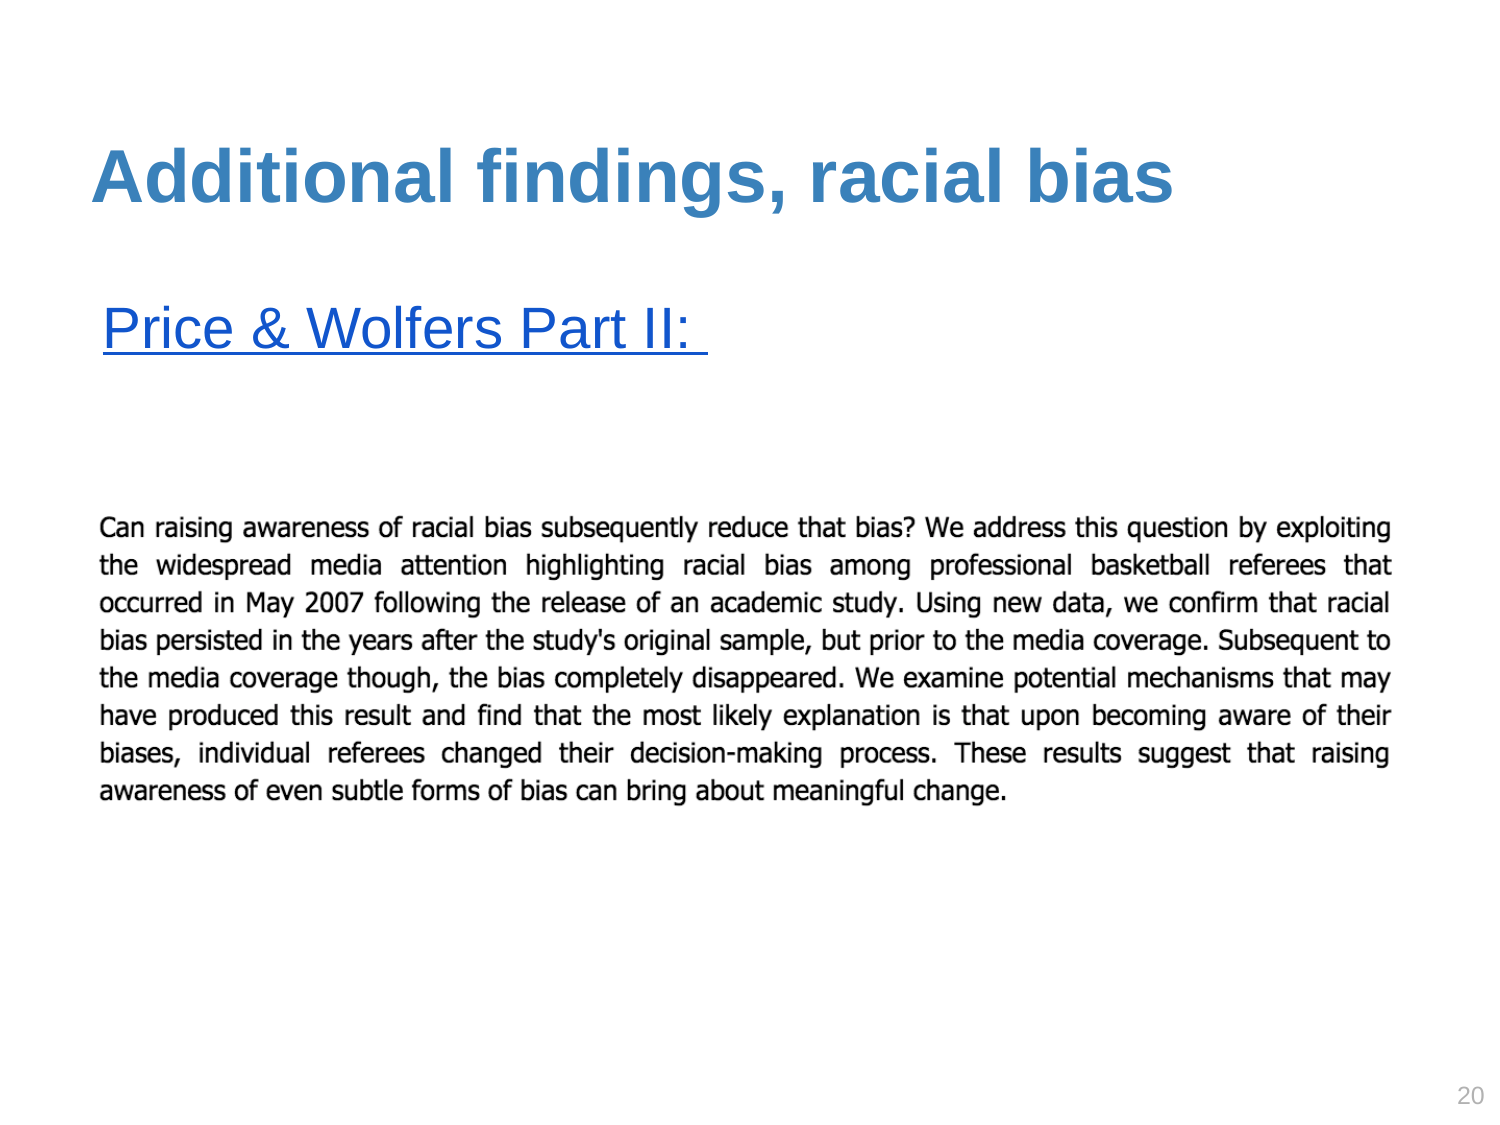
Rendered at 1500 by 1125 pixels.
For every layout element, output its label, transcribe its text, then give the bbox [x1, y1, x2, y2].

slide_number 19 [1149, 1065, 1500, 1125]
title Additional findings, racial bias [75, 45, 1425, 233]
text_box Price & Wolfers Part II: [87, 274, 1438, 638]
picture [87, 487, 1422, 819]
